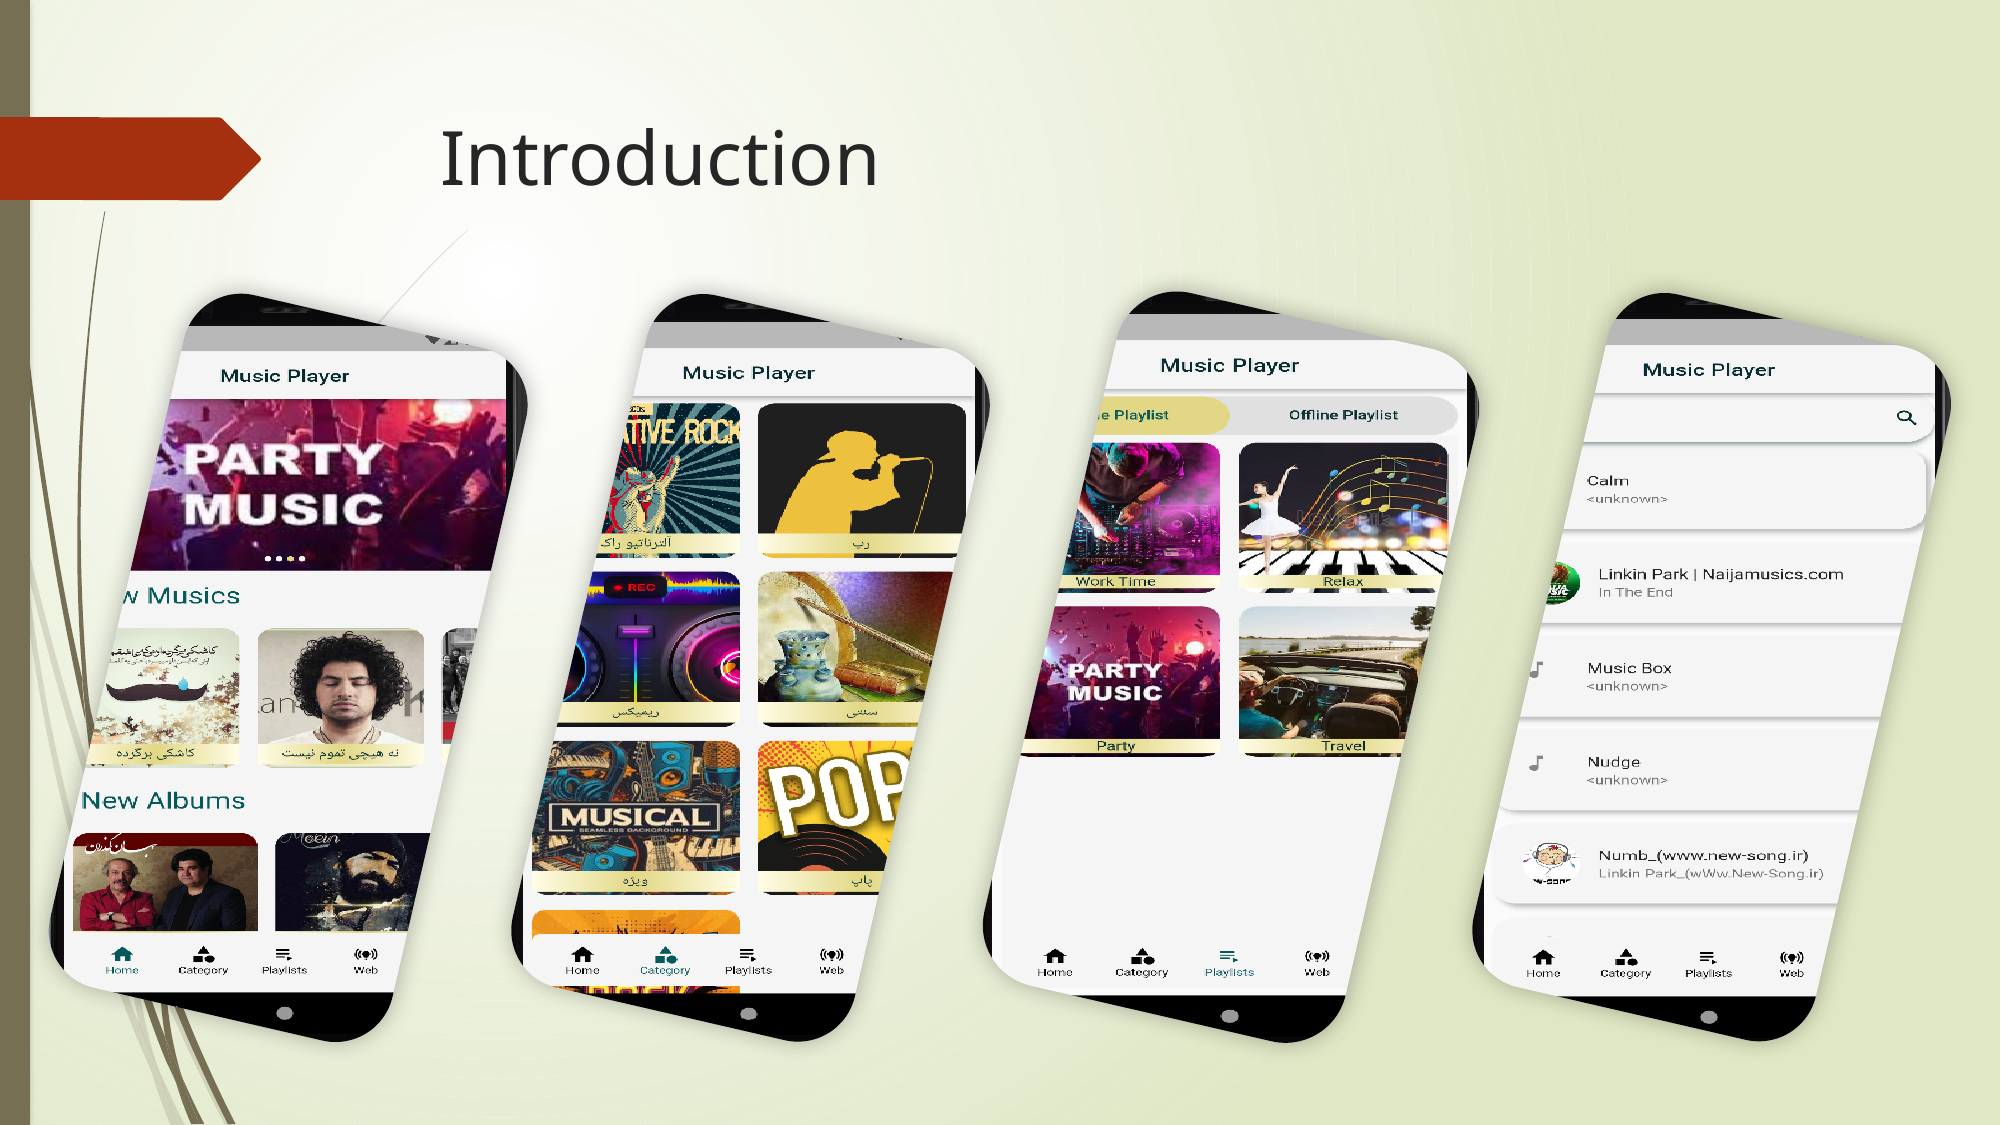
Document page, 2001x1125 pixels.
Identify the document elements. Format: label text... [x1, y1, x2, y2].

picture [48, 293, 528, 1042]
picture [982, 291, 1480, 1043]
title Introduction [425, 102, 1888, 313]
picture [1472, 293, 1951, 1042]
picture [511, 294, 990, 1042]
